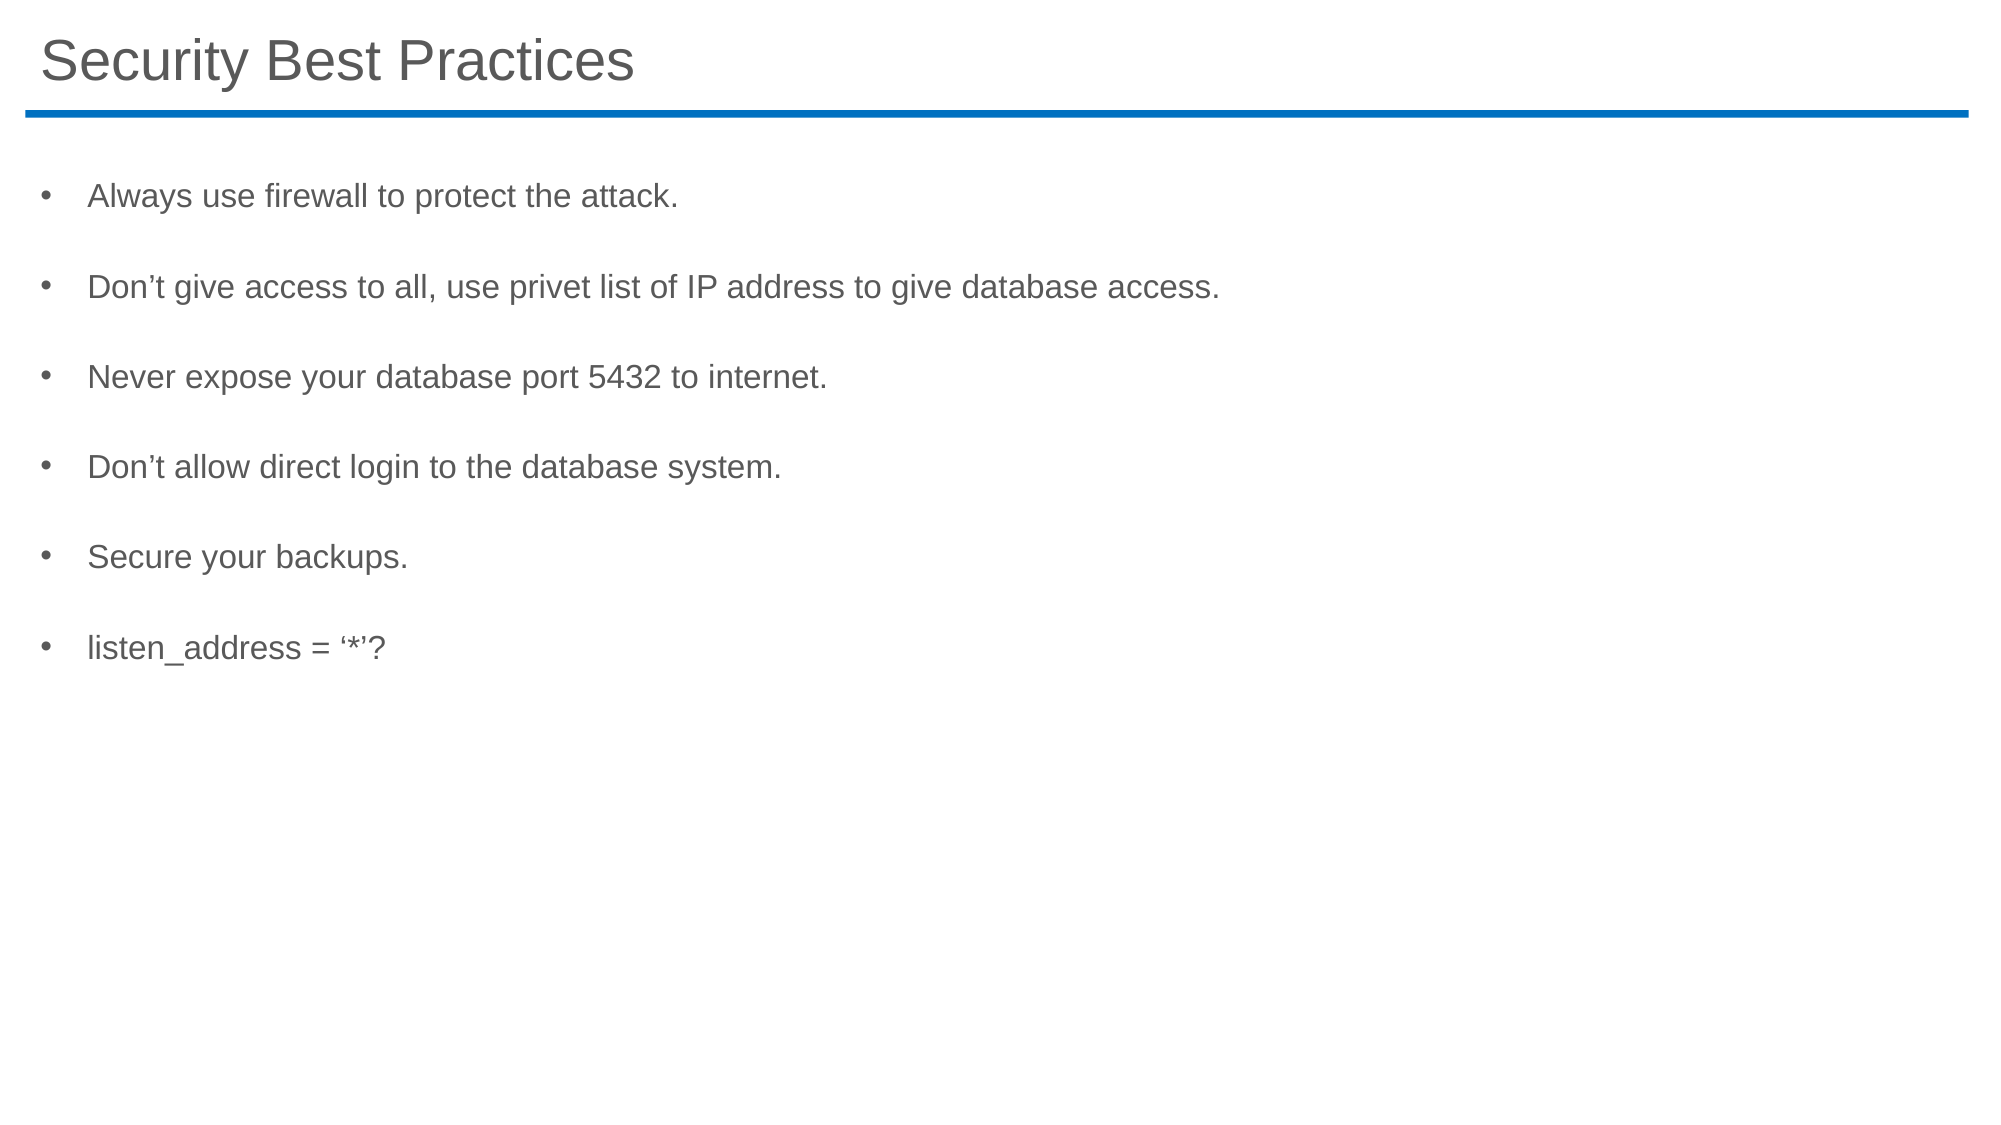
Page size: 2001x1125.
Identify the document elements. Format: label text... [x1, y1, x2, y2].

list Always use firewall to protect the attack. Don’t give access to all, use privet list of IP address to give database access. Never expose your database port 5432 to internet. Don’t allow direct login to the database system. Secure your backups. listen_address = ‘*’? [25, 127, 1969, 1027]
title Security Best Practices [25, 22, 1969, 101]
